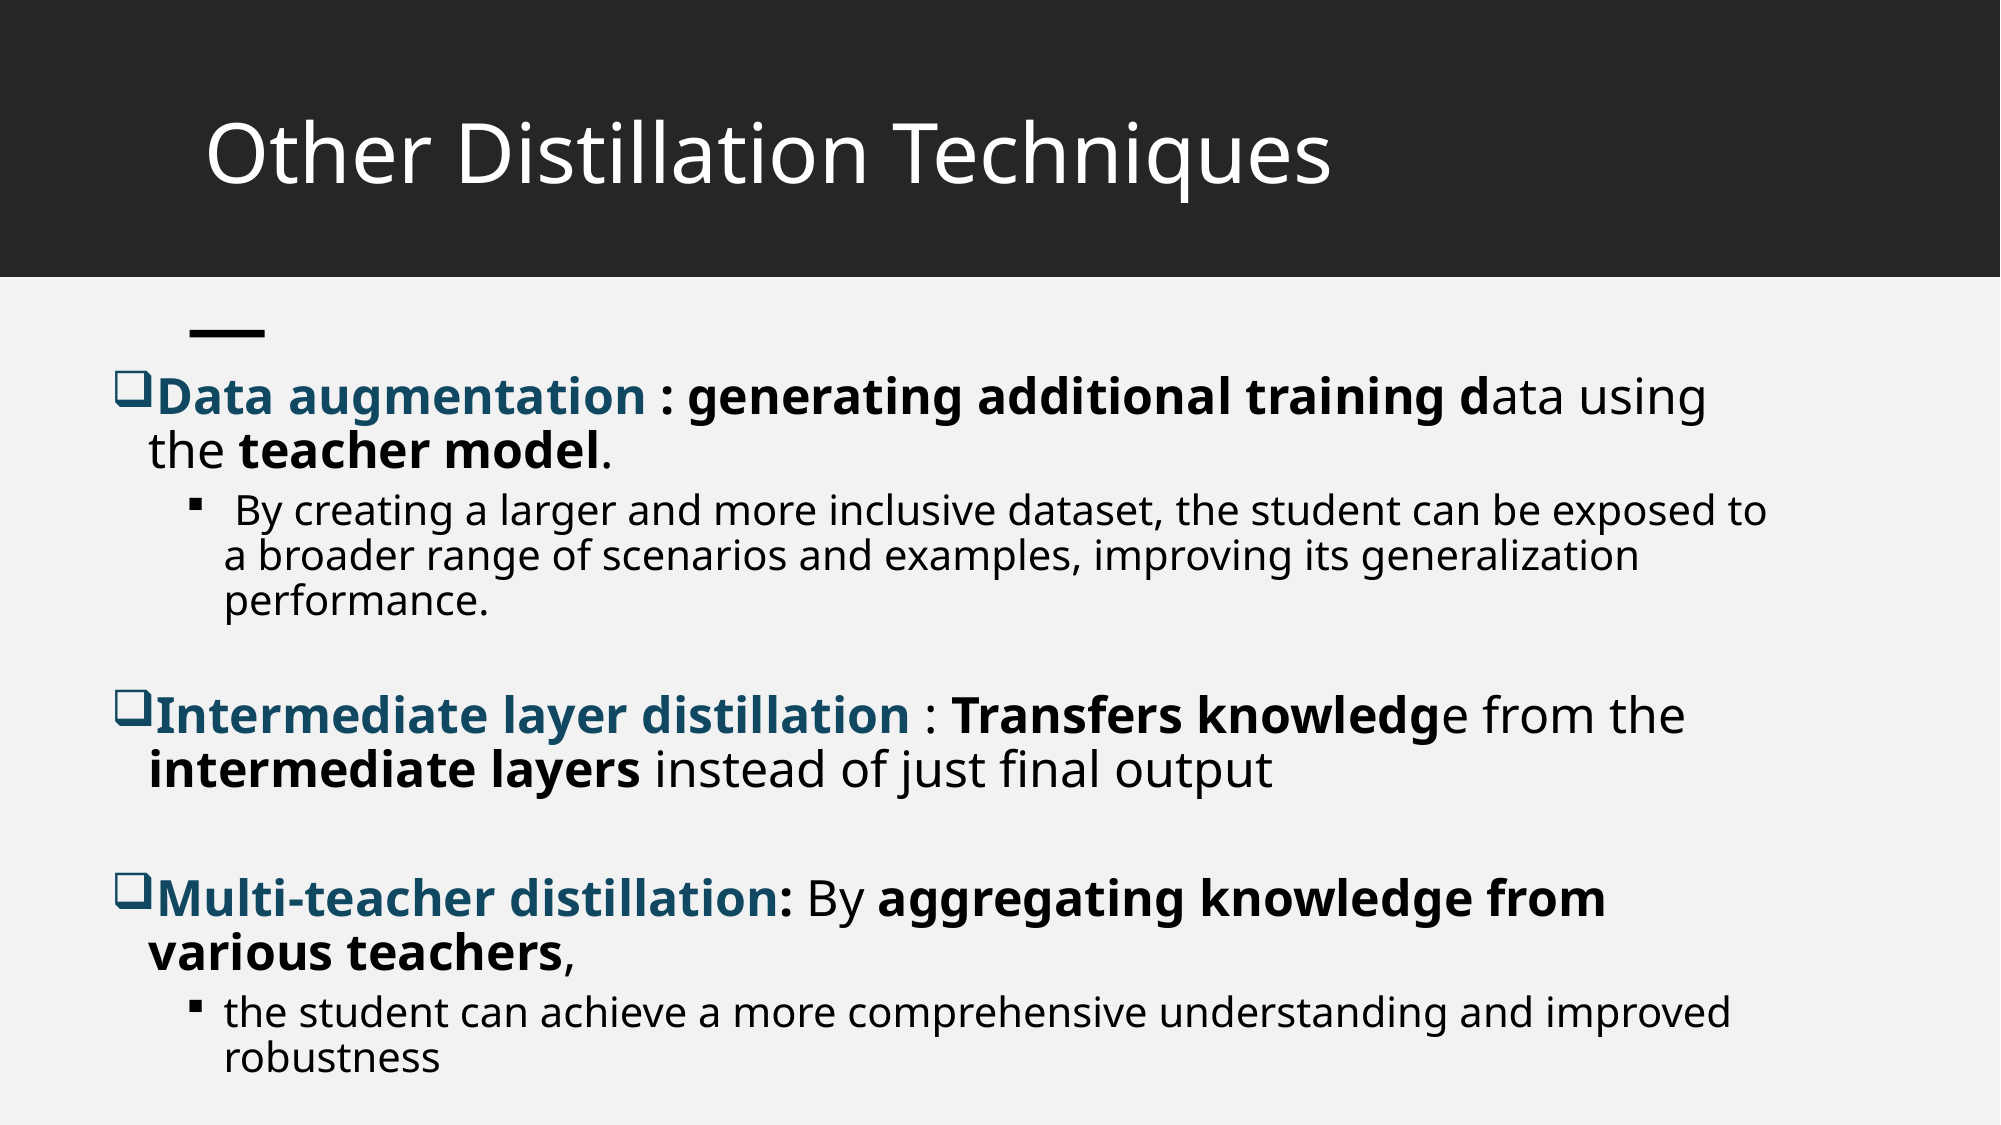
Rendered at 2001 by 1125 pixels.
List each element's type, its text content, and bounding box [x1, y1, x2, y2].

title Other Distillation Techniques [189, 104, 1812, 253]
text_box [0, 0, 2000, 275]
text_box [0, 275, 2000, 1125]
list Data augmentation : generating additional training data using the teacher model. By creating a larger and more inclusive dataset, the student can be exposed to a broader range of scenarios and examples, improving its generalization performance. Intermediate layer distillation : Transfers knowledge from the intermediate layers instead of just final output Multi-teacher distillation: By aggregating knowledge from various teachers, the student can achieve a more comprehensive understanding and improved robustness [96, 363, 1811, 1110]
text_box [188, 328, 266, 339]
